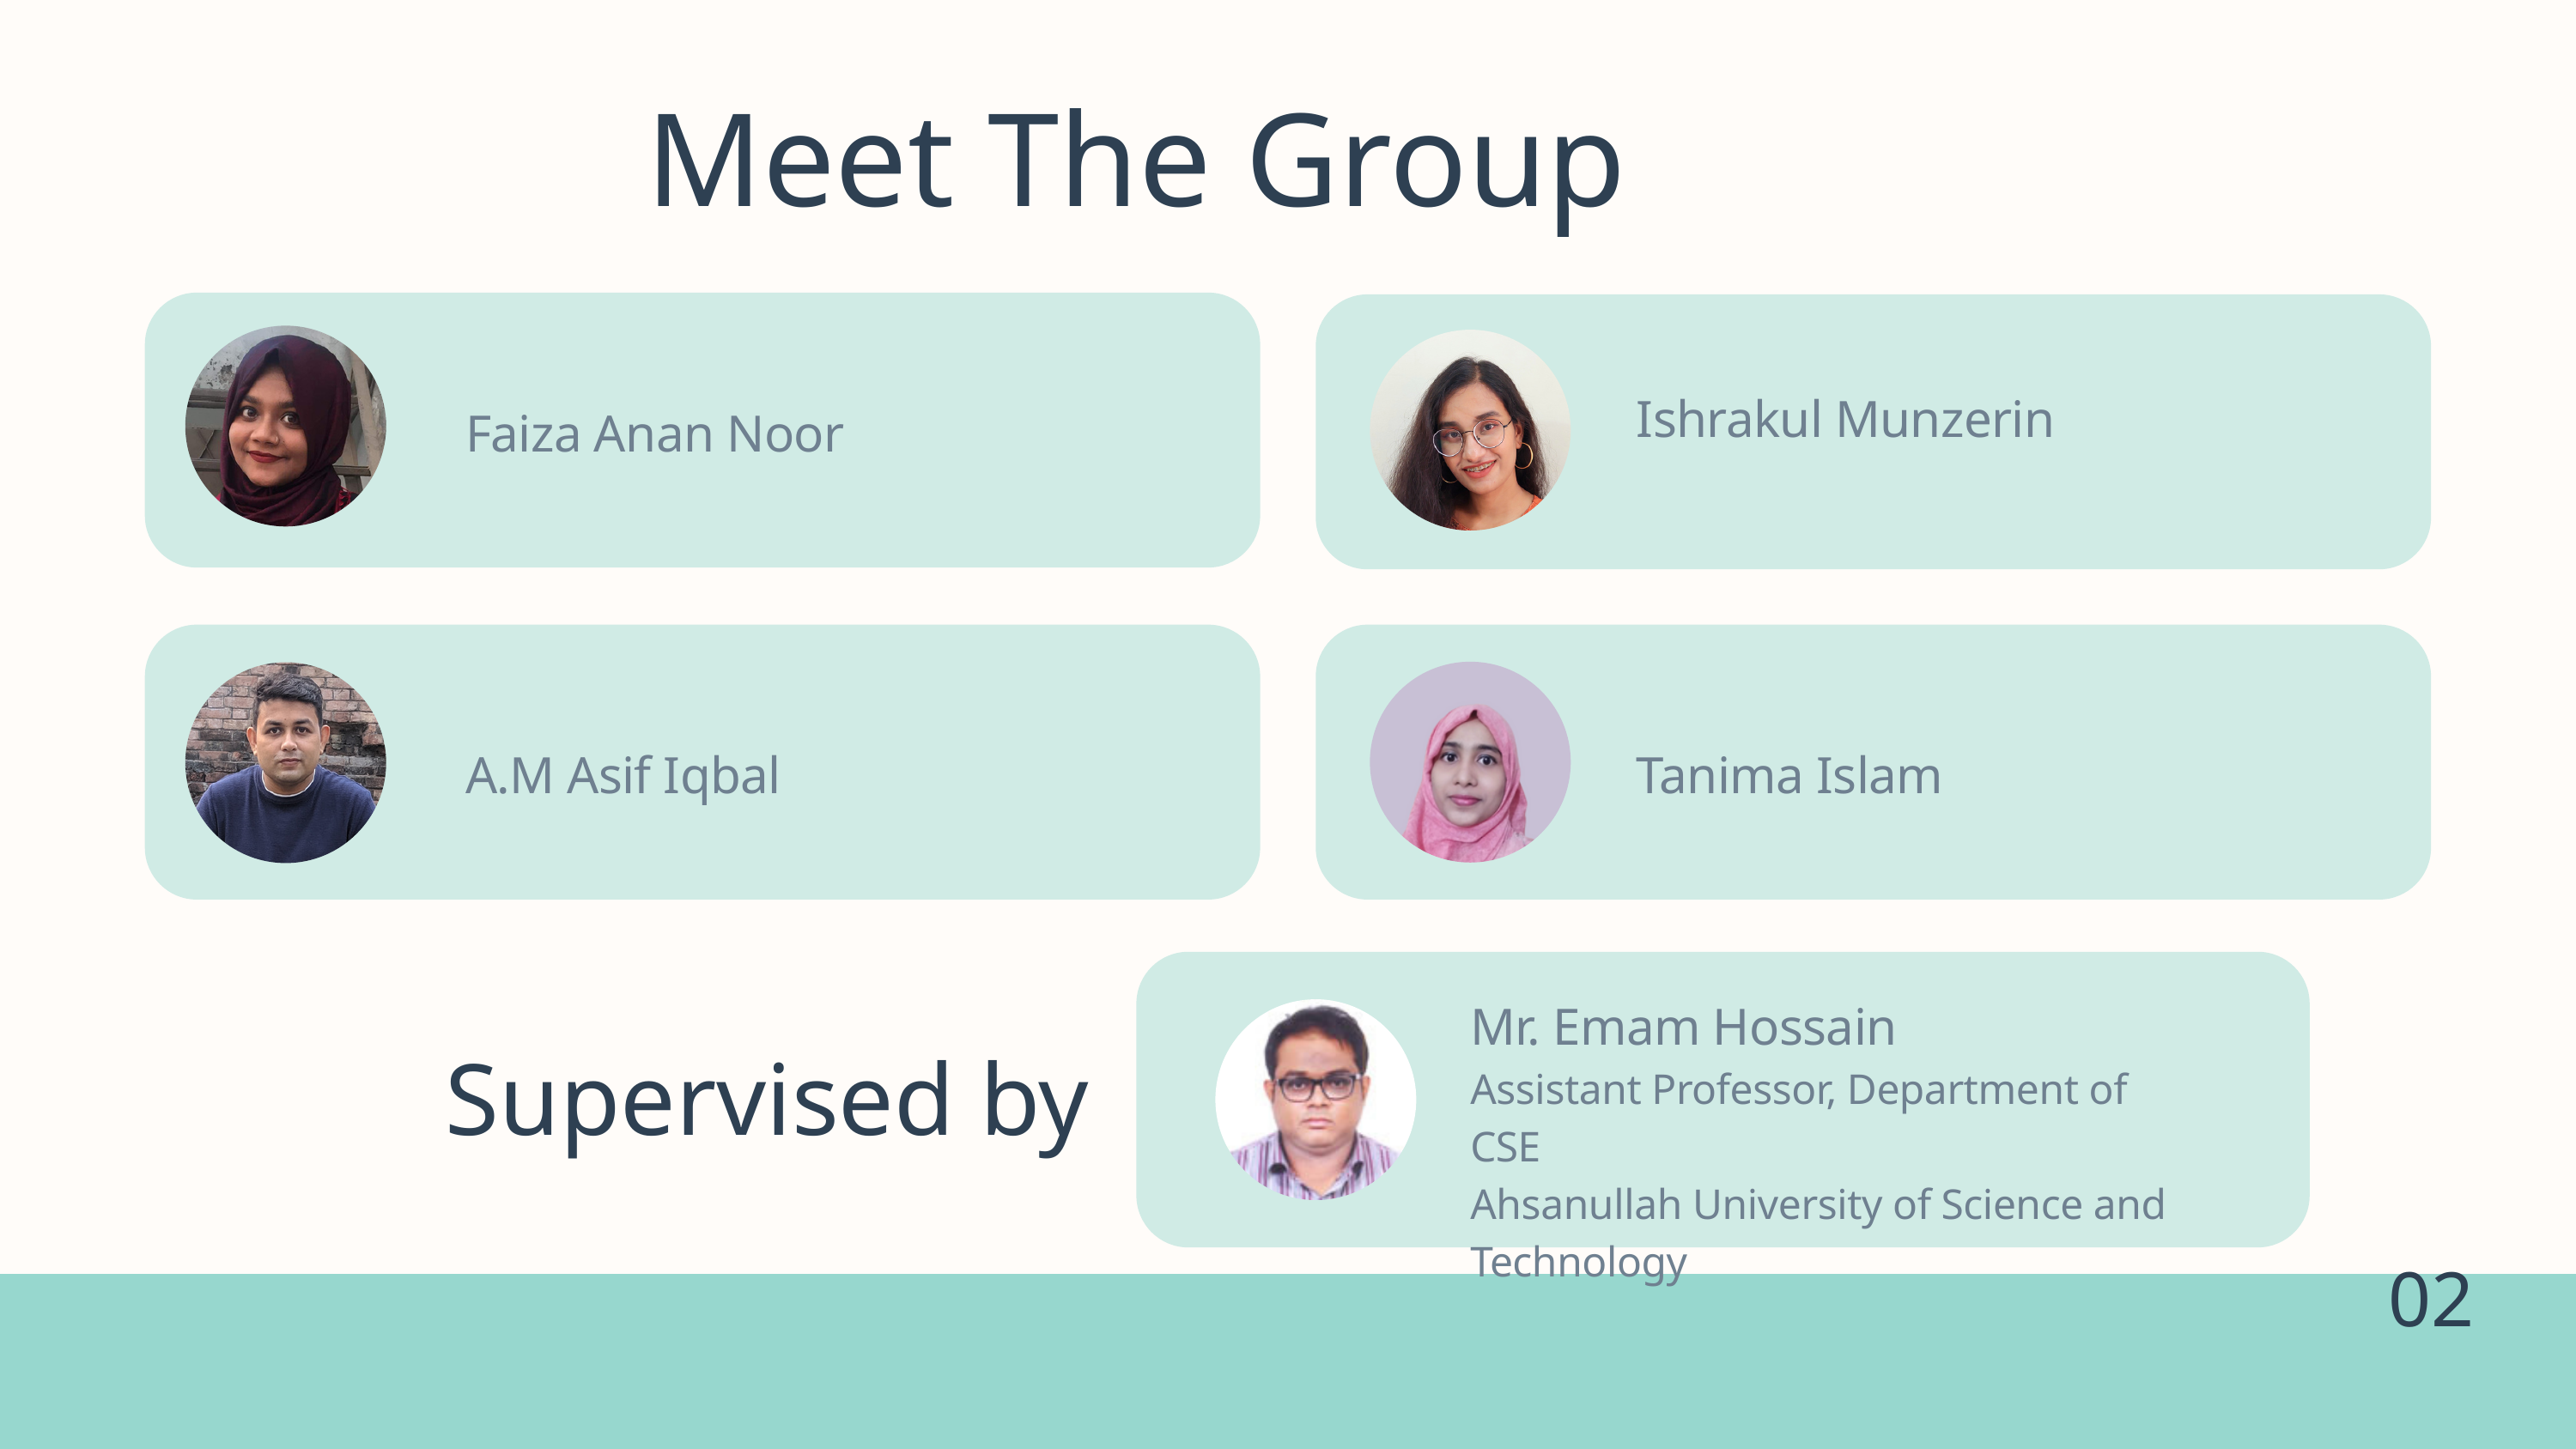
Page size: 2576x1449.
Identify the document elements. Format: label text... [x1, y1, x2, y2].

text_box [1215, 998, 1417, 1201]
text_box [1370, 661, 1571, 863]
text_box Supervised by [274, 1046, 1132, 1155]
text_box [1315, 294, 2432, 570]
text_box [0, 1274, 2576, 1449]
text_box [1315, 624, 2432, 900]
text_box Meet The Group [643, 90, 1630, 233]
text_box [1136, 951, 2310, 1248]
text_box Assistant Professor, Department of CSE Ahsanullah University of Science and Technology [1470, 1255, 2206, 1286]
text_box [144, 624, 1261, 900]
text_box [1370, 329, 1571, 531]
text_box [185, 325, 386, 527]
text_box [185, 662, 386, 864]
text_box 02 [2386, 1236, 2476, 1343]
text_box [144, 292, 1261, 568]
